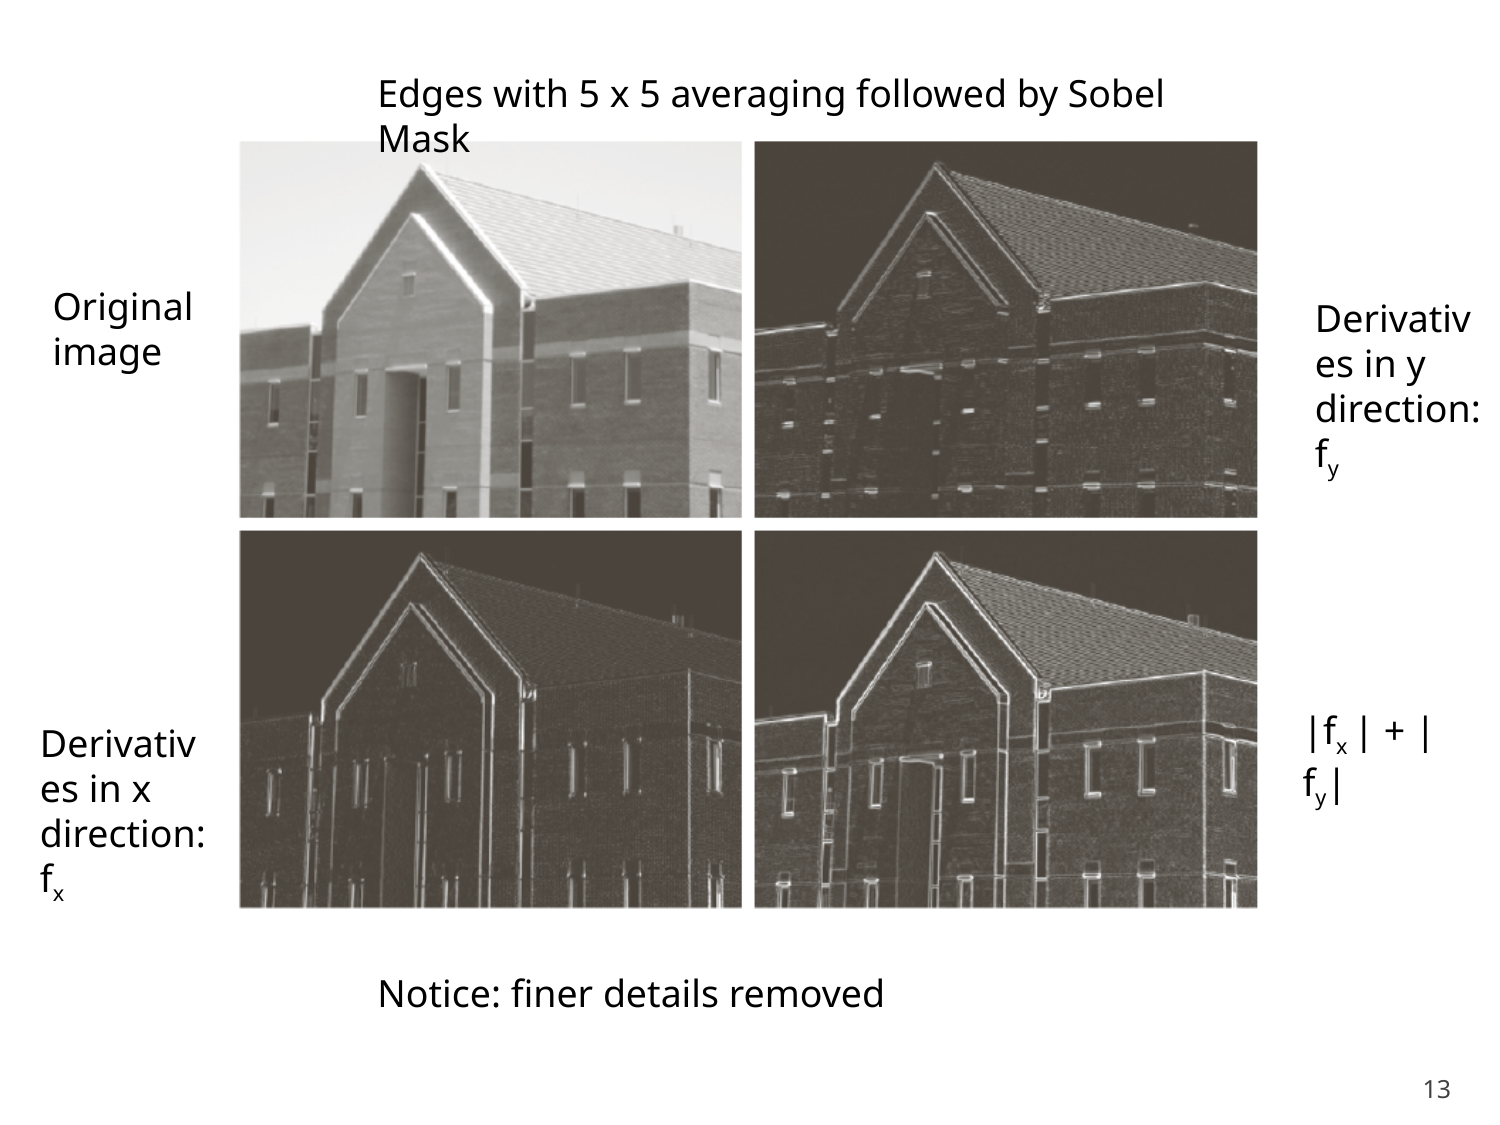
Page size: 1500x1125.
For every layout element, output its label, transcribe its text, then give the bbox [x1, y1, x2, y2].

text_box Derivatives in x direction: fx [24, 712, 223, 914]
text_box Derivatives in y direction: fy [1299, 287, 1500, 489]
slide_number ‹#› [1345, 1062, 1467, 1108]
picture [228, 133, 1267, 913]
text_box Original image [37, 274, 223, 380]
text_box |fx | + |fy| [1287, 699, 1488, 818]
text_box Edges with 5 x 5 averaging followed by Sobel Mask [362, 62, 1250, 131]
text_box Notice: finer details removed [362, 962, 1250, 1023]
